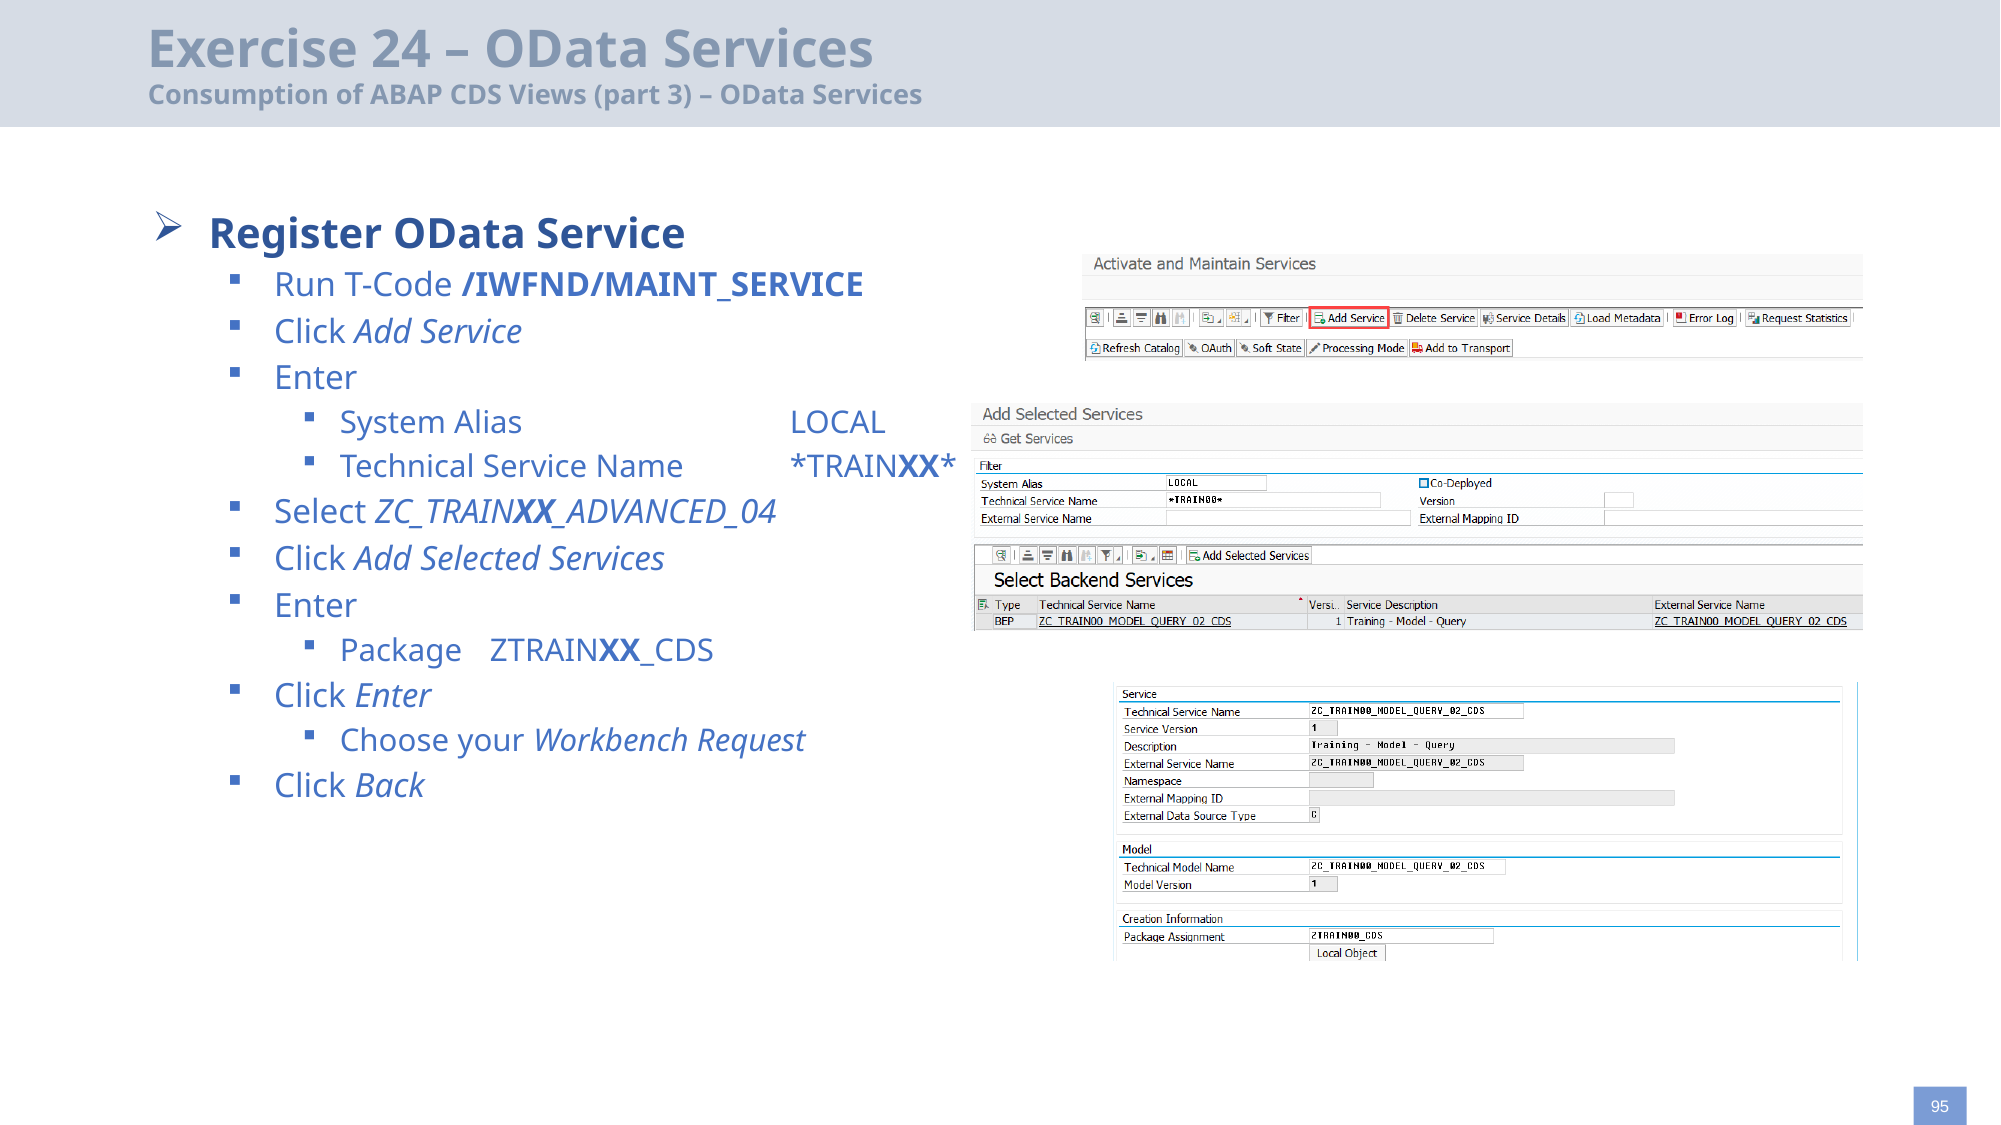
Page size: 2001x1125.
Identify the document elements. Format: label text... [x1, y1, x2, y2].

picture [971, 403, 1863, 631]
list Register OData Service Run T-Code /IWFND/MAINT_SERVICE Click Add Service Enter System Alias LOCAL Technical Service Name *TRAINXX* Select ZC_TRAINXX_ADVANCED_04 Click Add Selected Services Enter Package ZTRAINXX_CDS Click Enter Choose your Workbench Request Click Back [137, 199, 1863, 1014]
picture [1113, 682, 1859, 961]
picture [1082, 254, 1863, 362]
title Exercise 24 – OData Services Consumption of ABAP CDS Views (part 3) – OData Services [133, 0, 1867, 128]
